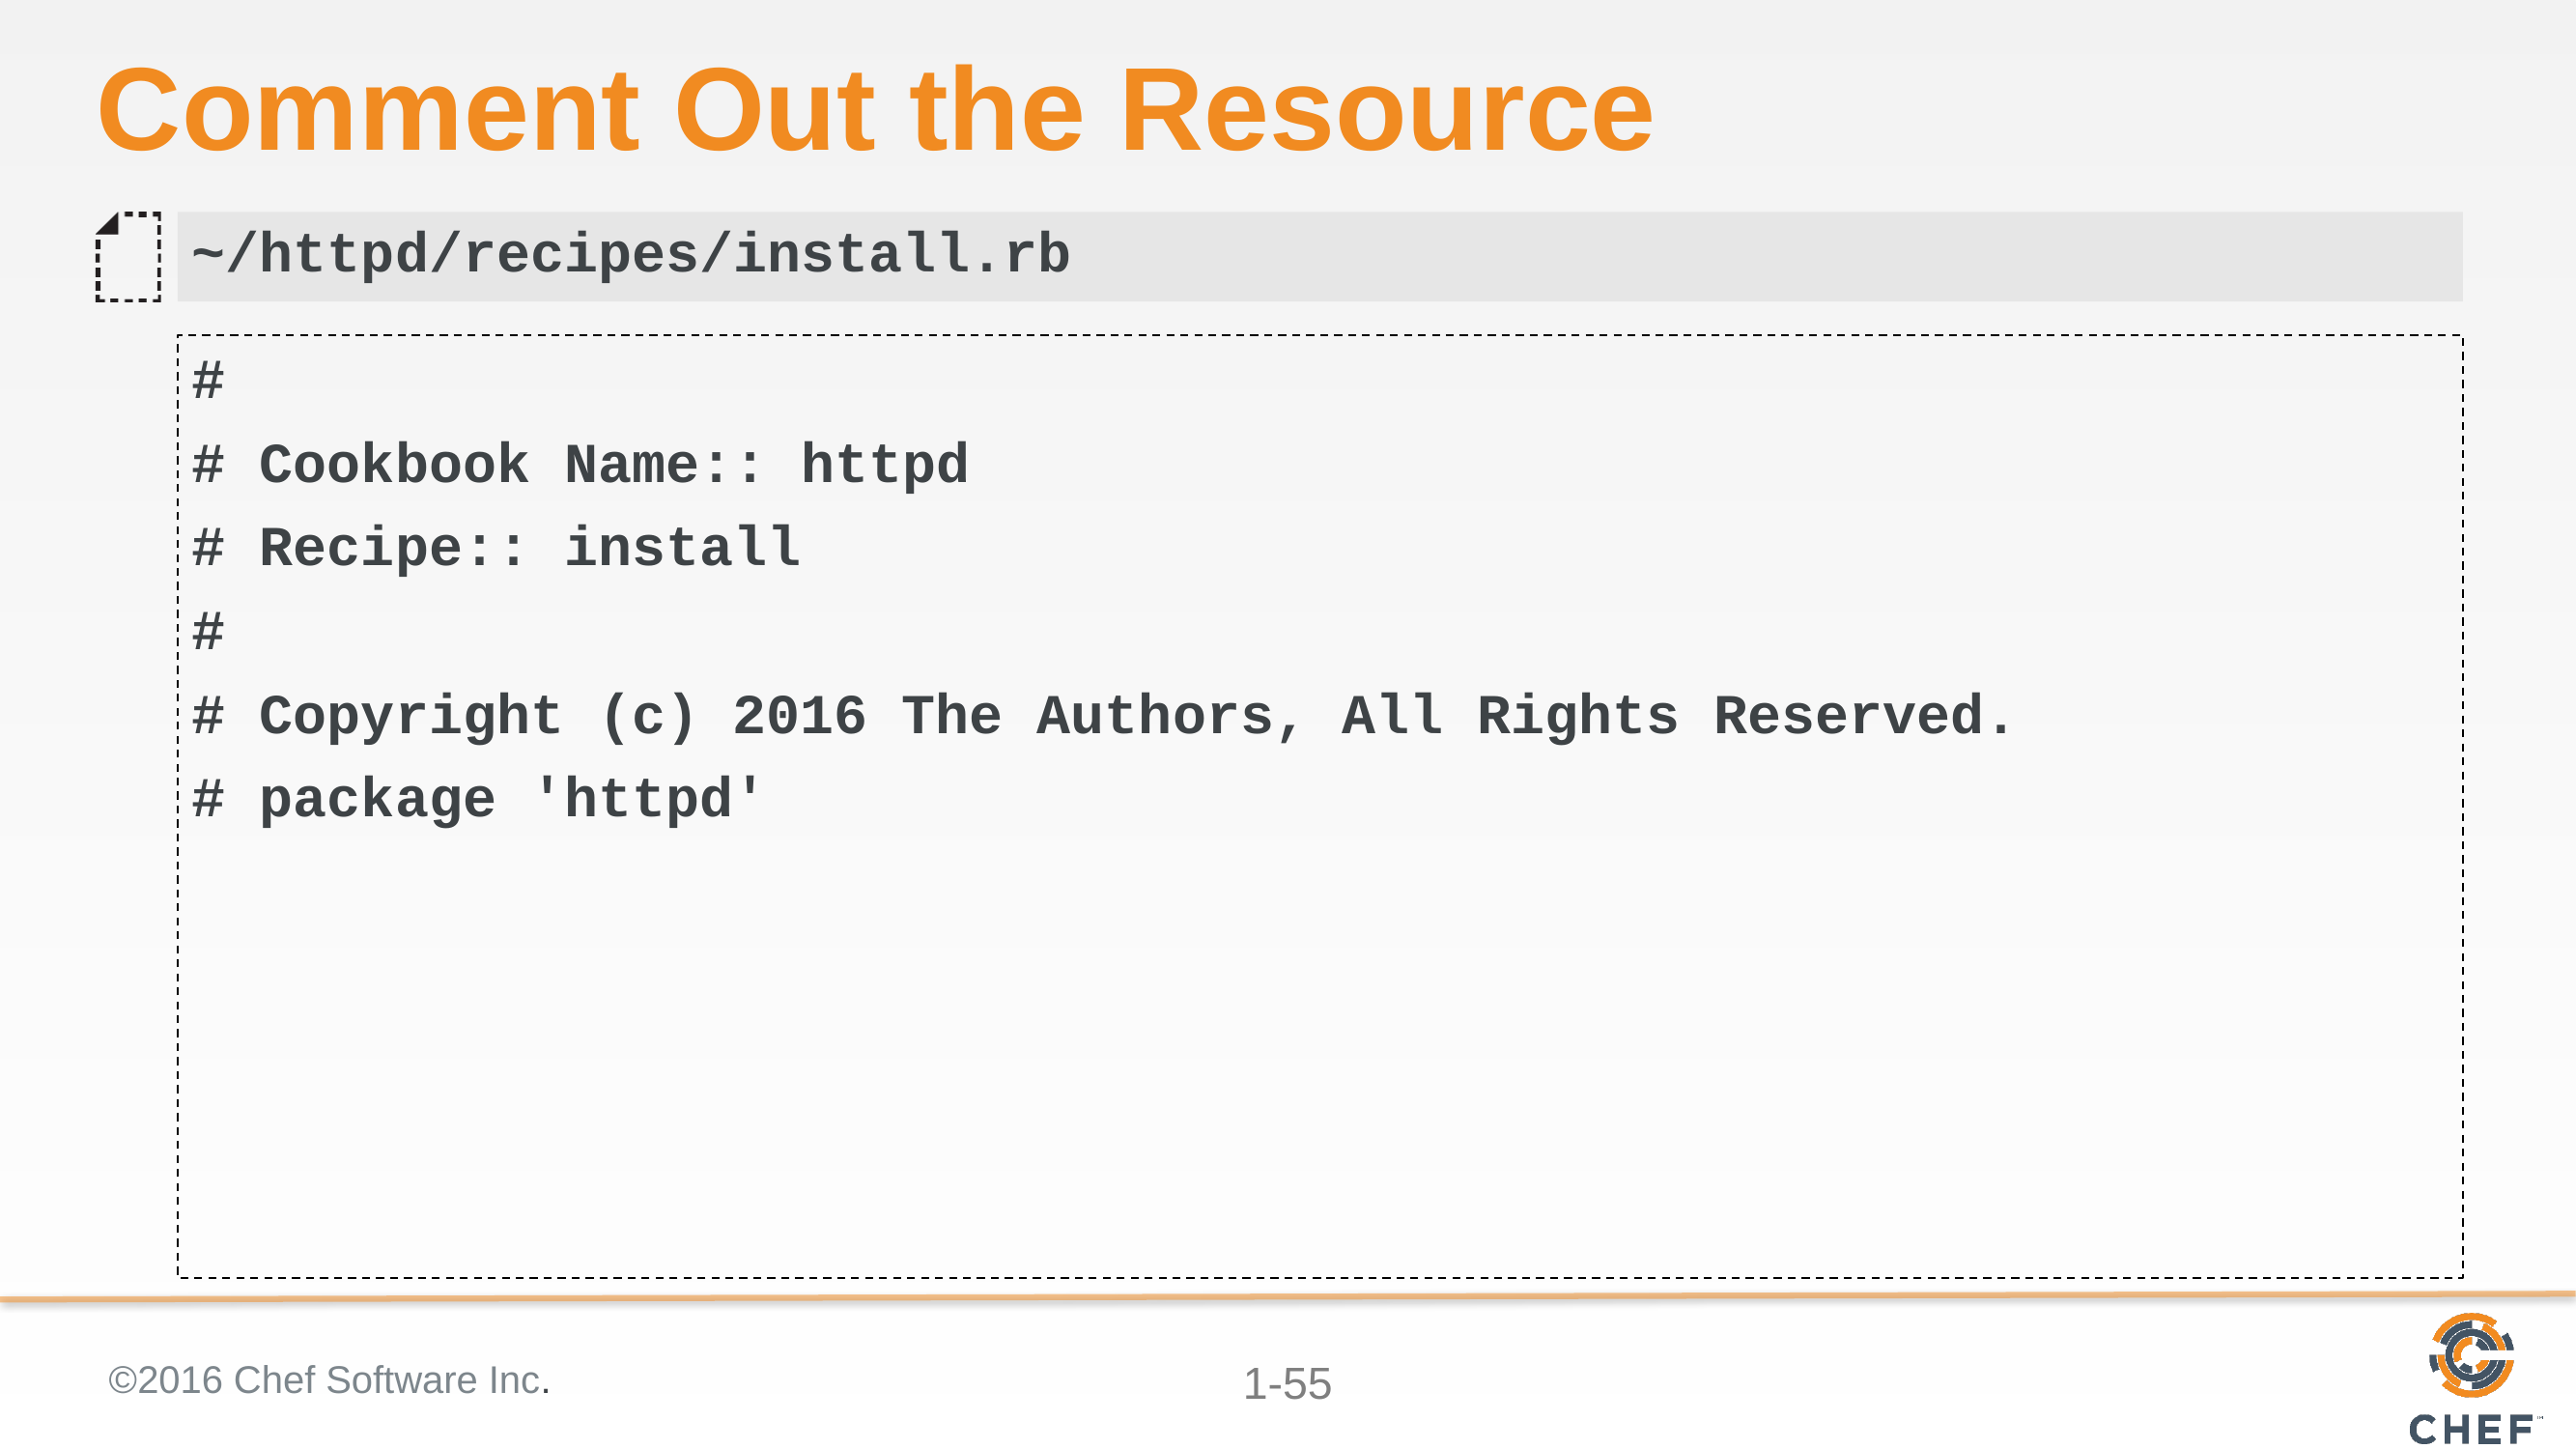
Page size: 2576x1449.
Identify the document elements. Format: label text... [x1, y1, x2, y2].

list ~/httpd/recipes/install.rb [177, 212, 2463, 302]
title Comment Out the Resource [96, 48, 2463, 180]
list # # Cookbook Name:: httpd # Recipe:: install # # Copyright (c) 2016 The Authors, All Rights Reserved. # package 'httpd' [177, 334, 2464, 1279]
picture [2399, 1297, 2551, 1449]
